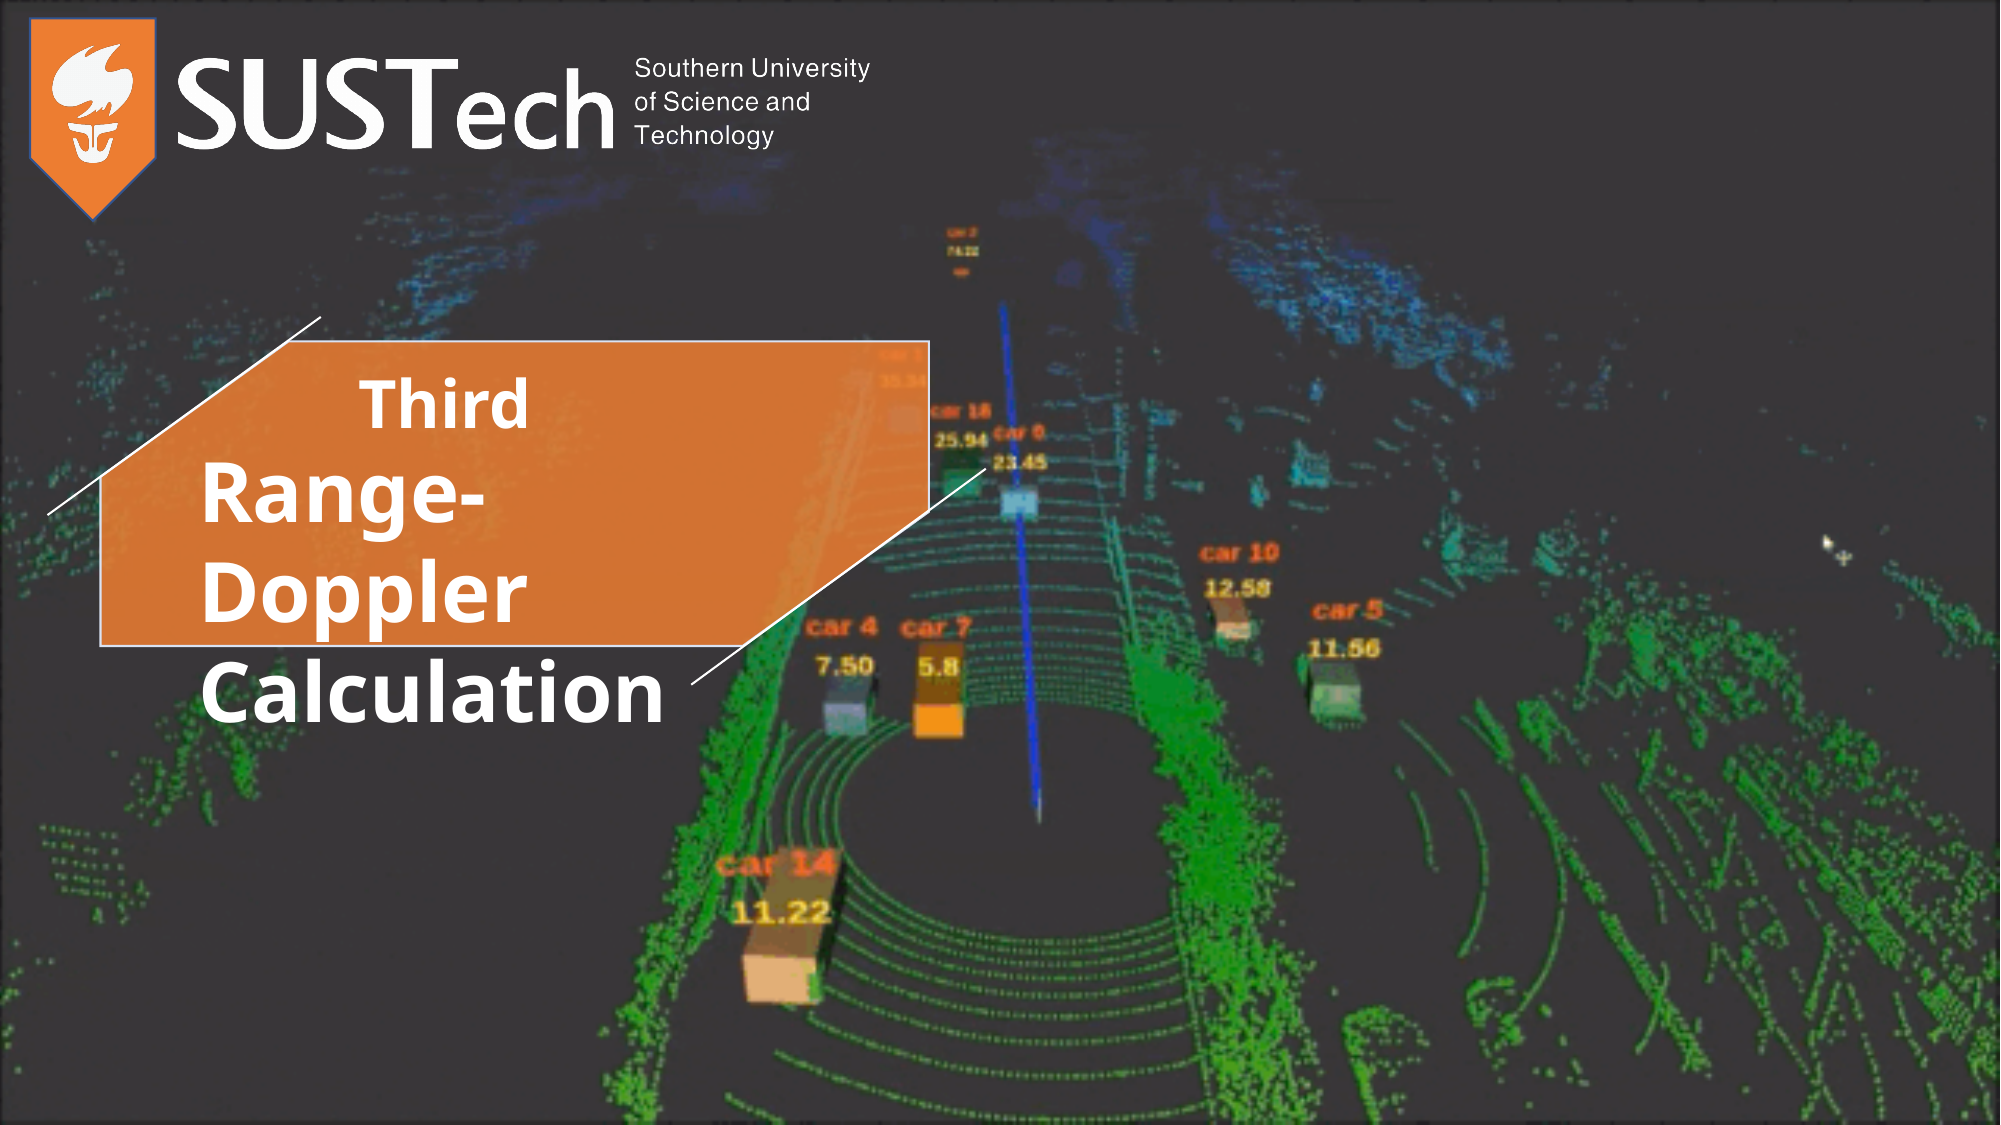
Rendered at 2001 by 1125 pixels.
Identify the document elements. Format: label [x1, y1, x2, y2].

picture [0, 0, 2000, 1125]
text_box [691, 468, 986, 685]
text_box [47, 316, 321, 516]
